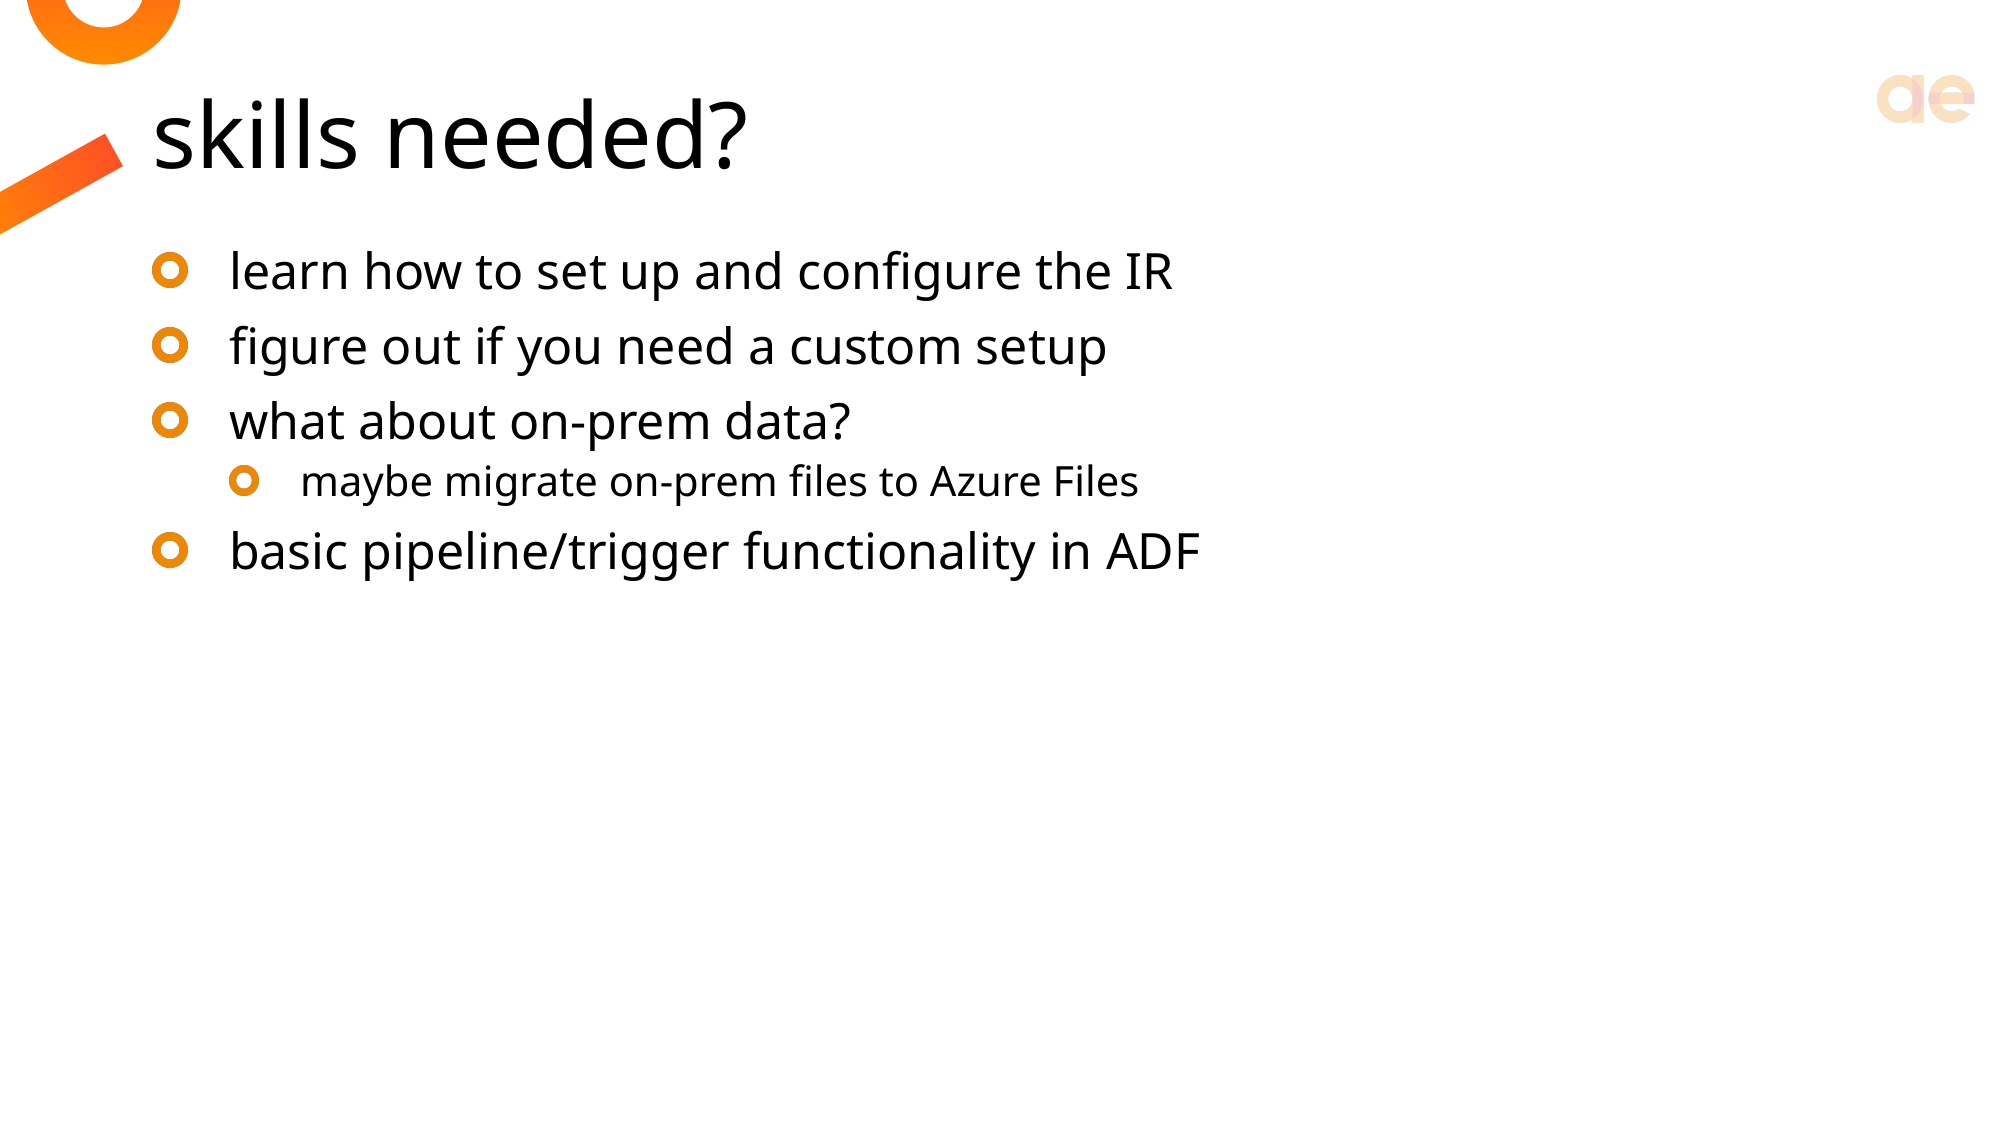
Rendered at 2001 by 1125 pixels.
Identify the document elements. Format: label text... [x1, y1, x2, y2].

picture [152, 252, 188, 288]
picture [152, 532, 188, 568]
title skills needed? [137, 82, 1683, 239]
picture [1877, 75, 1975, 123]
list learn how to set up and configure the IR figure out if you need a custom setup what about on-prem data? maybe migrate on-prem files to Azure Files basic pipeline/trigger functionality in ADF [137, 238, 1863, 1014]
picture [229, 465, 259, 496]
picture [152, 327, 188, 363]
picture [152, 402, 188, 438]
